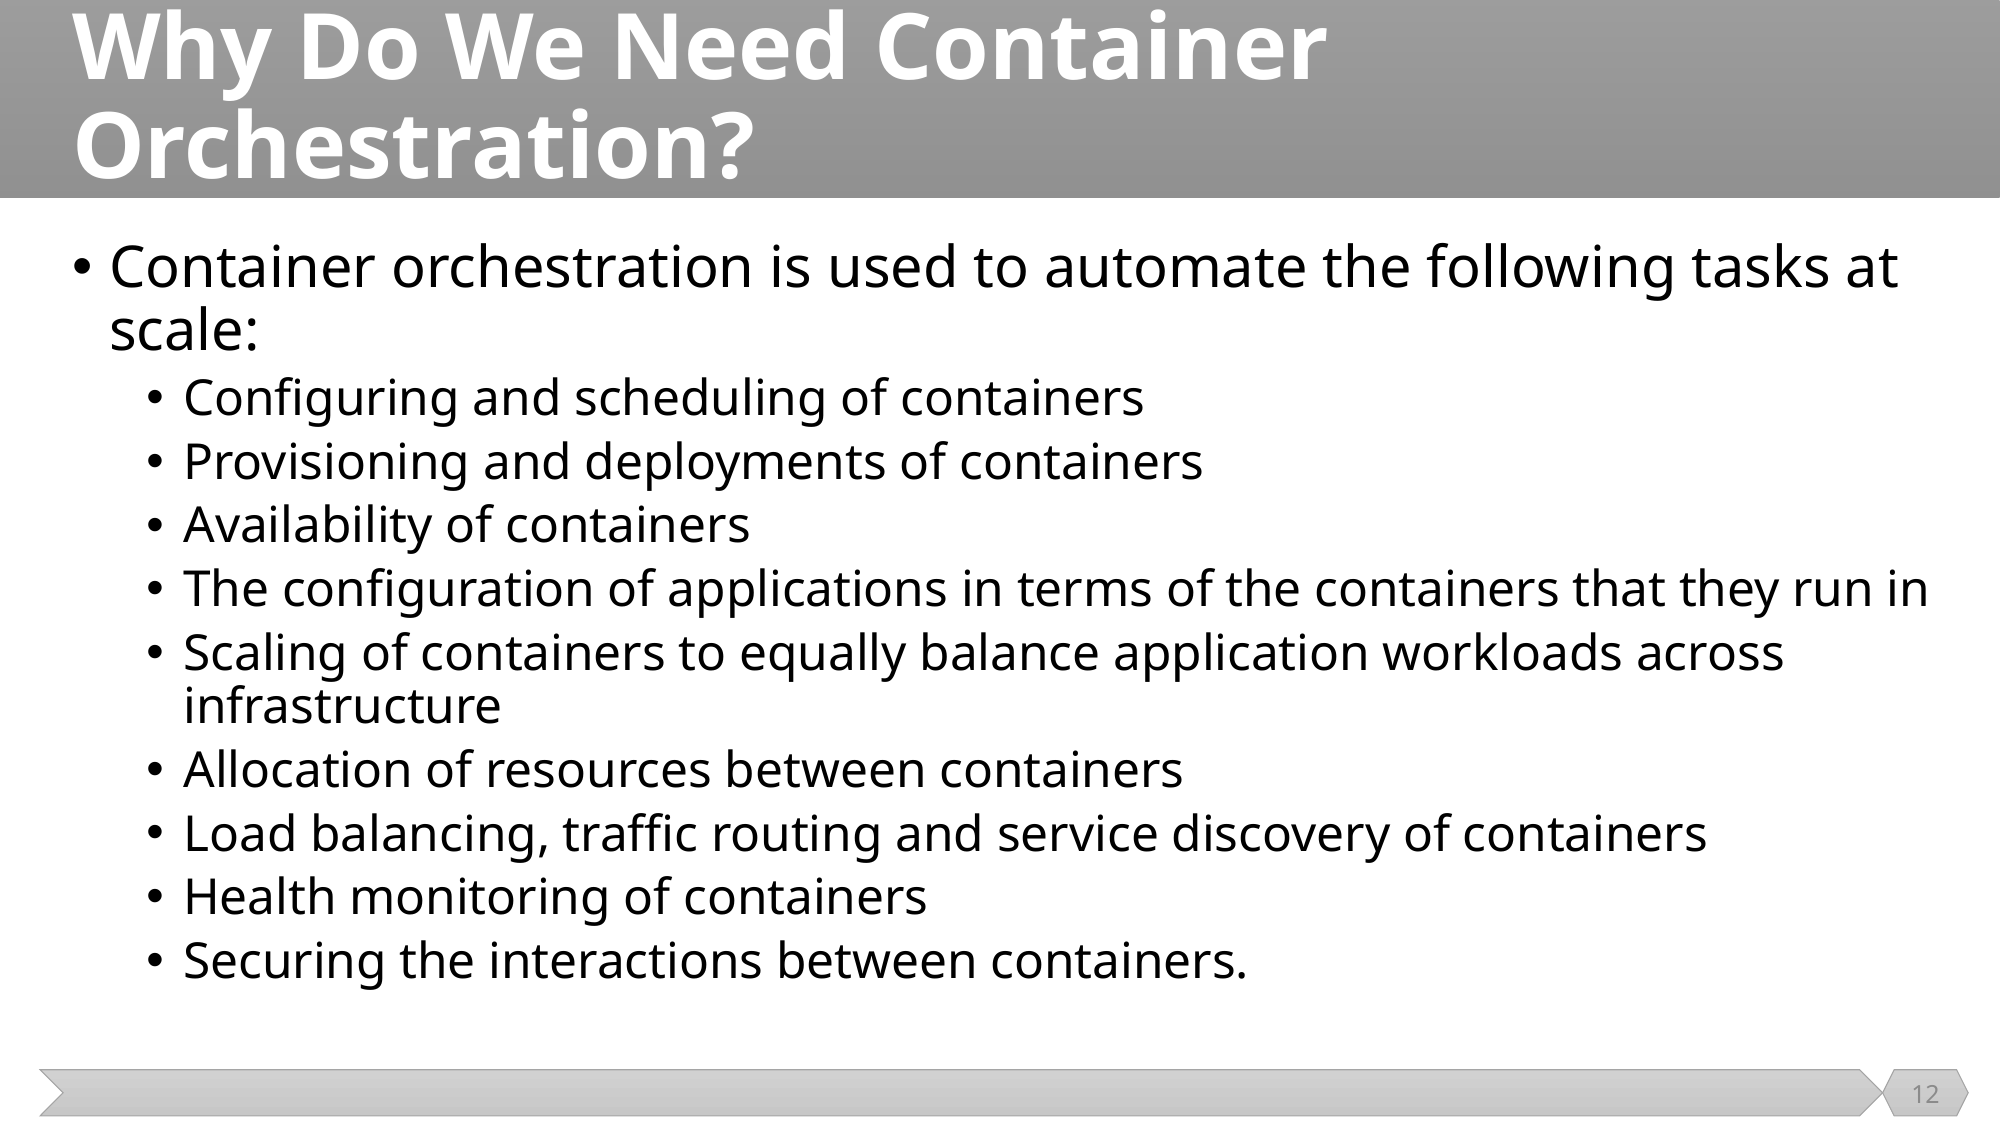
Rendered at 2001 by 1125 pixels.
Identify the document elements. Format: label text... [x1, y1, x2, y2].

list Container orchestration is used to automate the following tasks at scale: Configuring and scheduling of containers Provisioning and deployments of containers Availability of containers The configuration of applications in terms of the containers that they run in Scaling of containers to equally balance application workloads across infrastructure Allocation of resources between containers Load balancing, traffic routing and service discovery of containers Health monitoring of containers Securing the interactions between containers. [56, 230, 1969, 1010]
title Why Do We Need Container Orchestration? [56, 0, 1969, 199]
slide_number 12 [1882, 1065, 1969, 1125]
